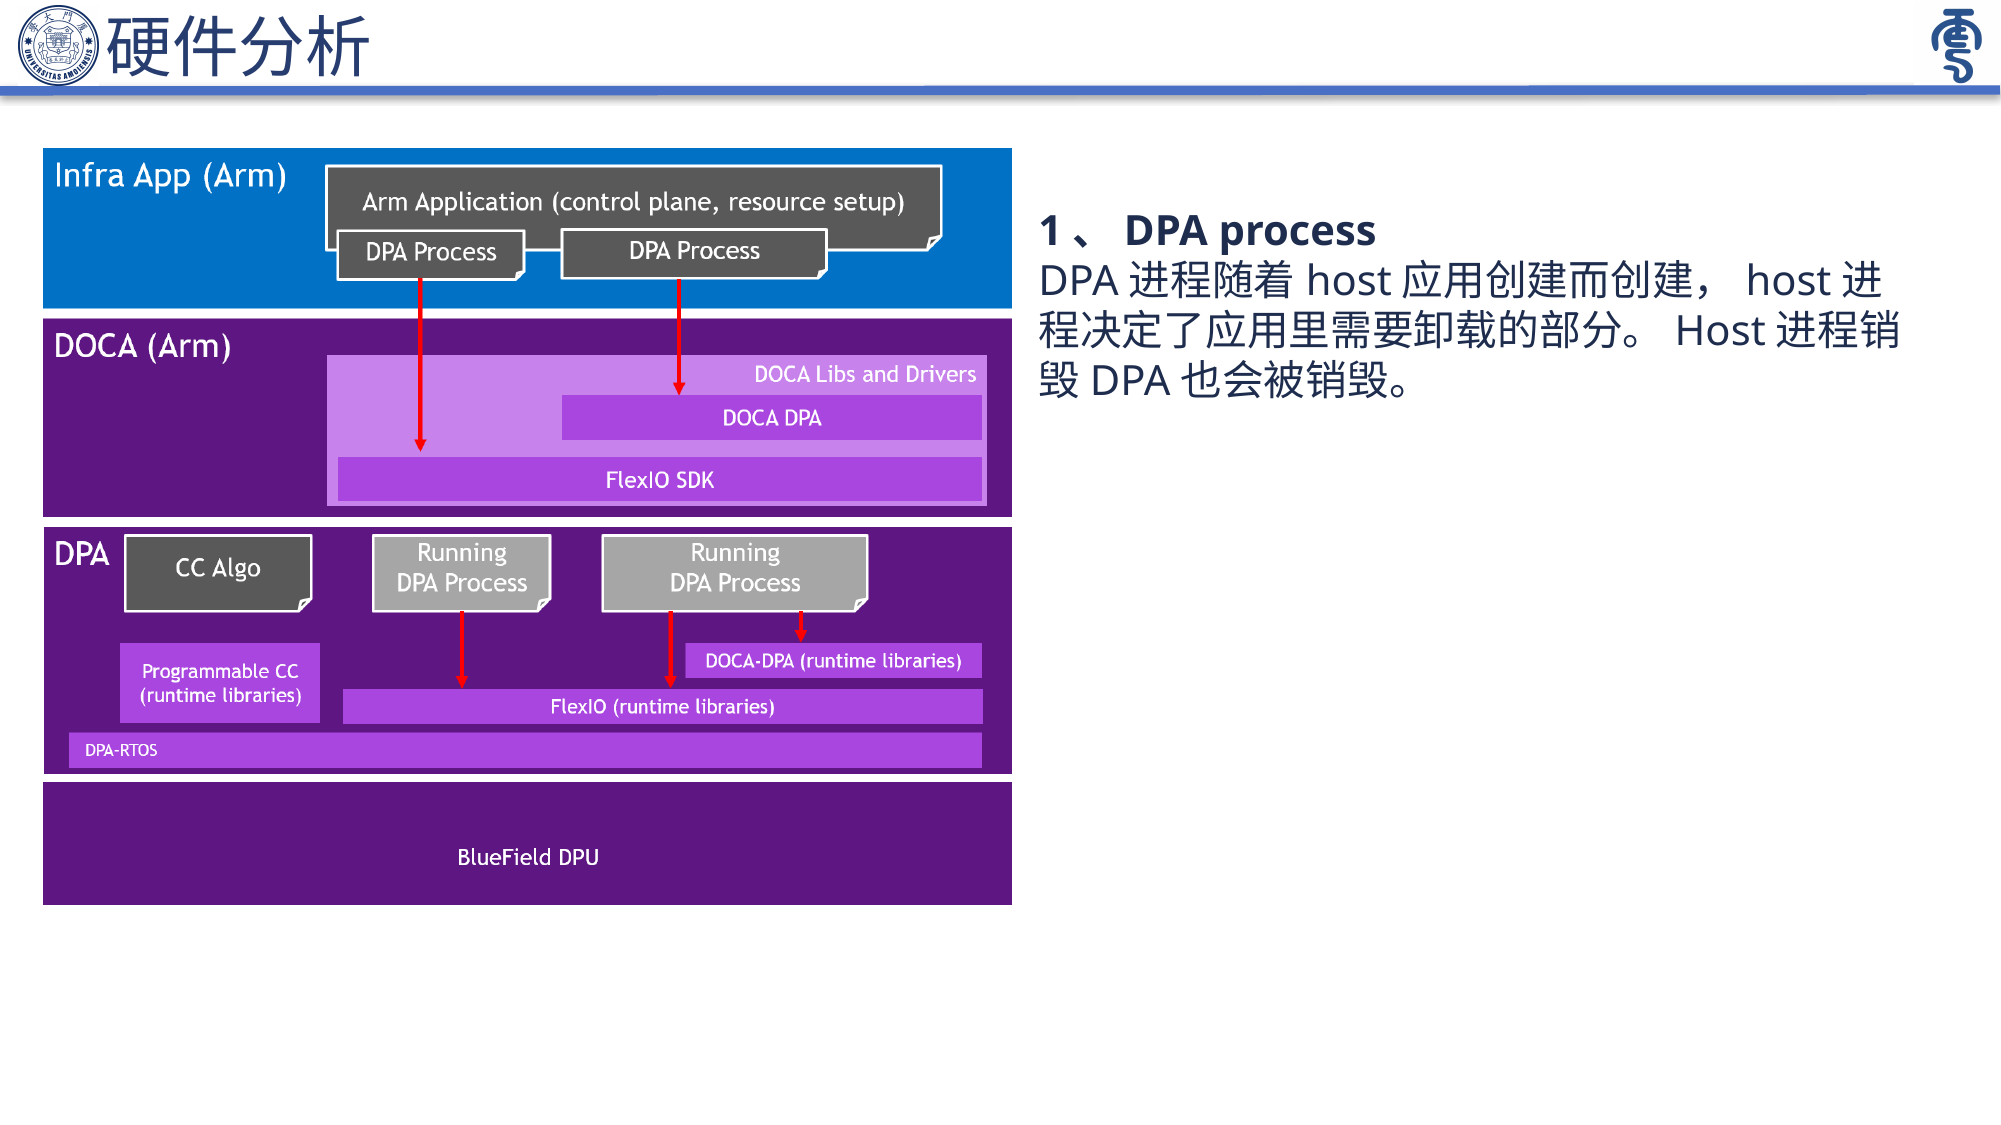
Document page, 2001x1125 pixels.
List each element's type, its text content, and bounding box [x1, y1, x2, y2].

picture [42, 148, 1012, 906]
text_box 1、DPA process DPA进程随着host应用创建而创建，host进程决定了应用里需要卸载的部分。Host进程销毁DPA也会被销毁。 [1023, 196, 1931, 412]
picture [18, 5, 90, 86]
picture [1913, 1, 2000, 85]
text_box 硬件分析 [90, 0, 941, 89]
